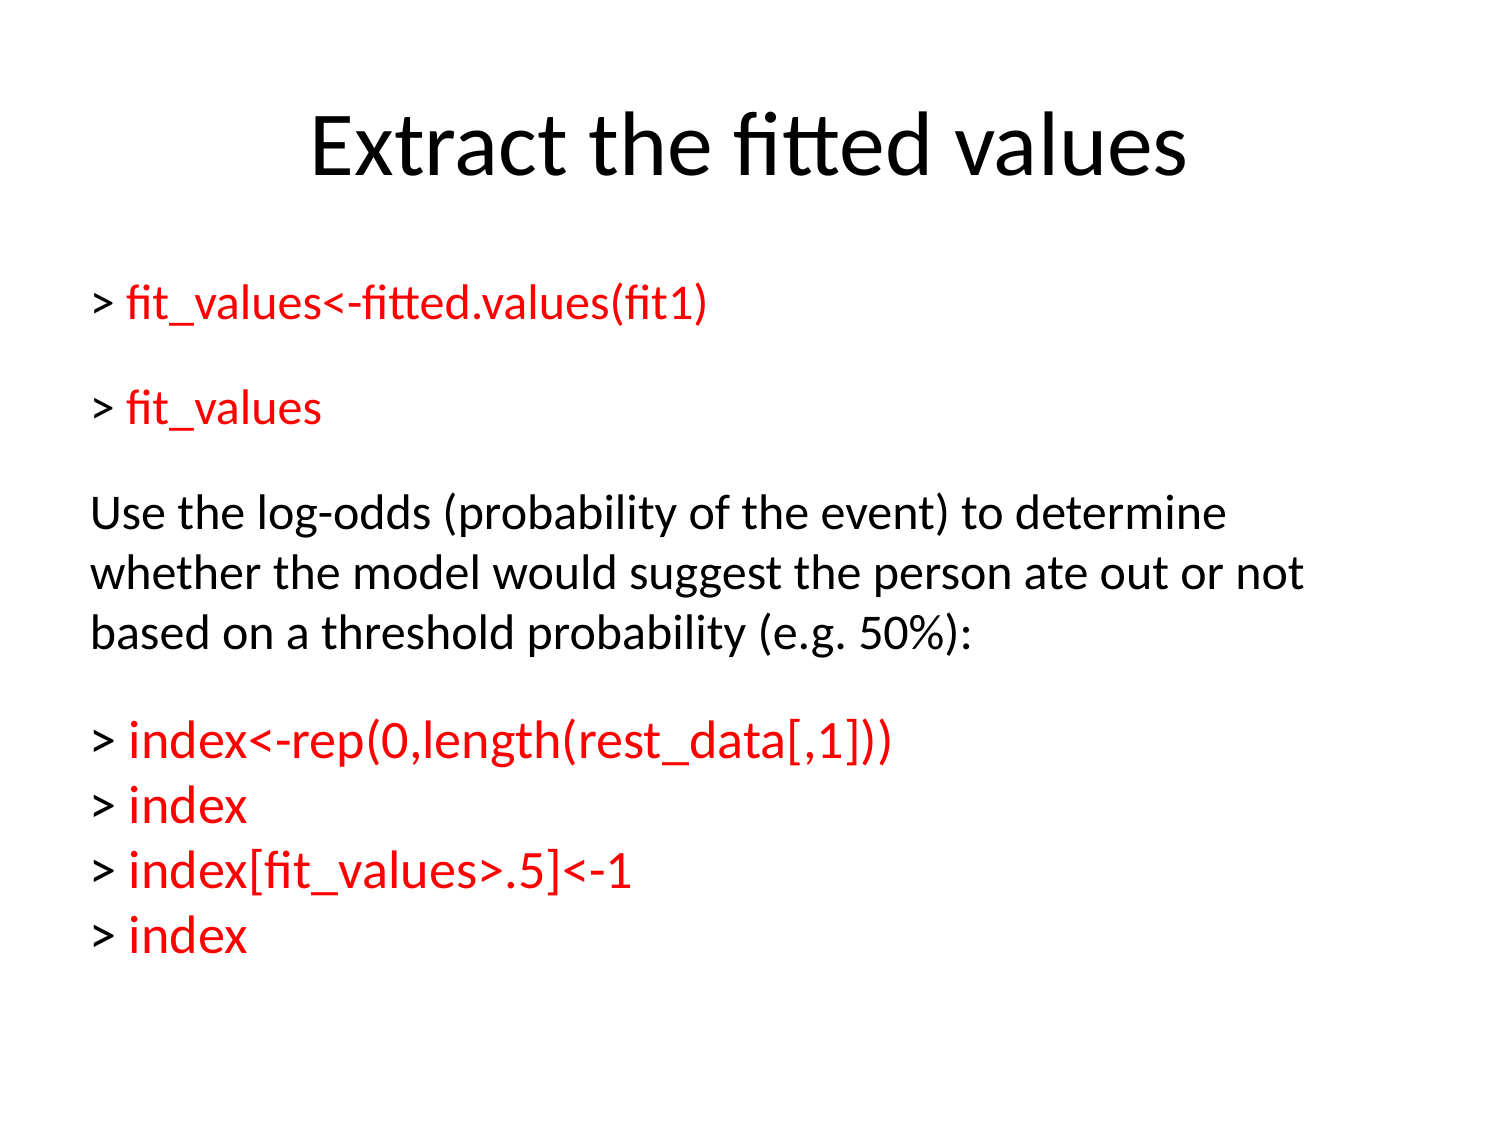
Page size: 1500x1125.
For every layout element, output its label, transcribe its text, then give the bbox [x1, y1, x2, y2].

text_box > fit_values<-fitted.values(fit1) > fit_values Use the log-odds (probability of the event) to determine whether the model would suggest the person ate out or not based on a threshold probability (e.g. 50%): > index<-rep(0,length(rest_data[,1])) > index > index[fit_values>.5]<-1 > index [74, 262, 1425, 1005]
text_box Extract the fitted values [74, 45, 1425, 233]
